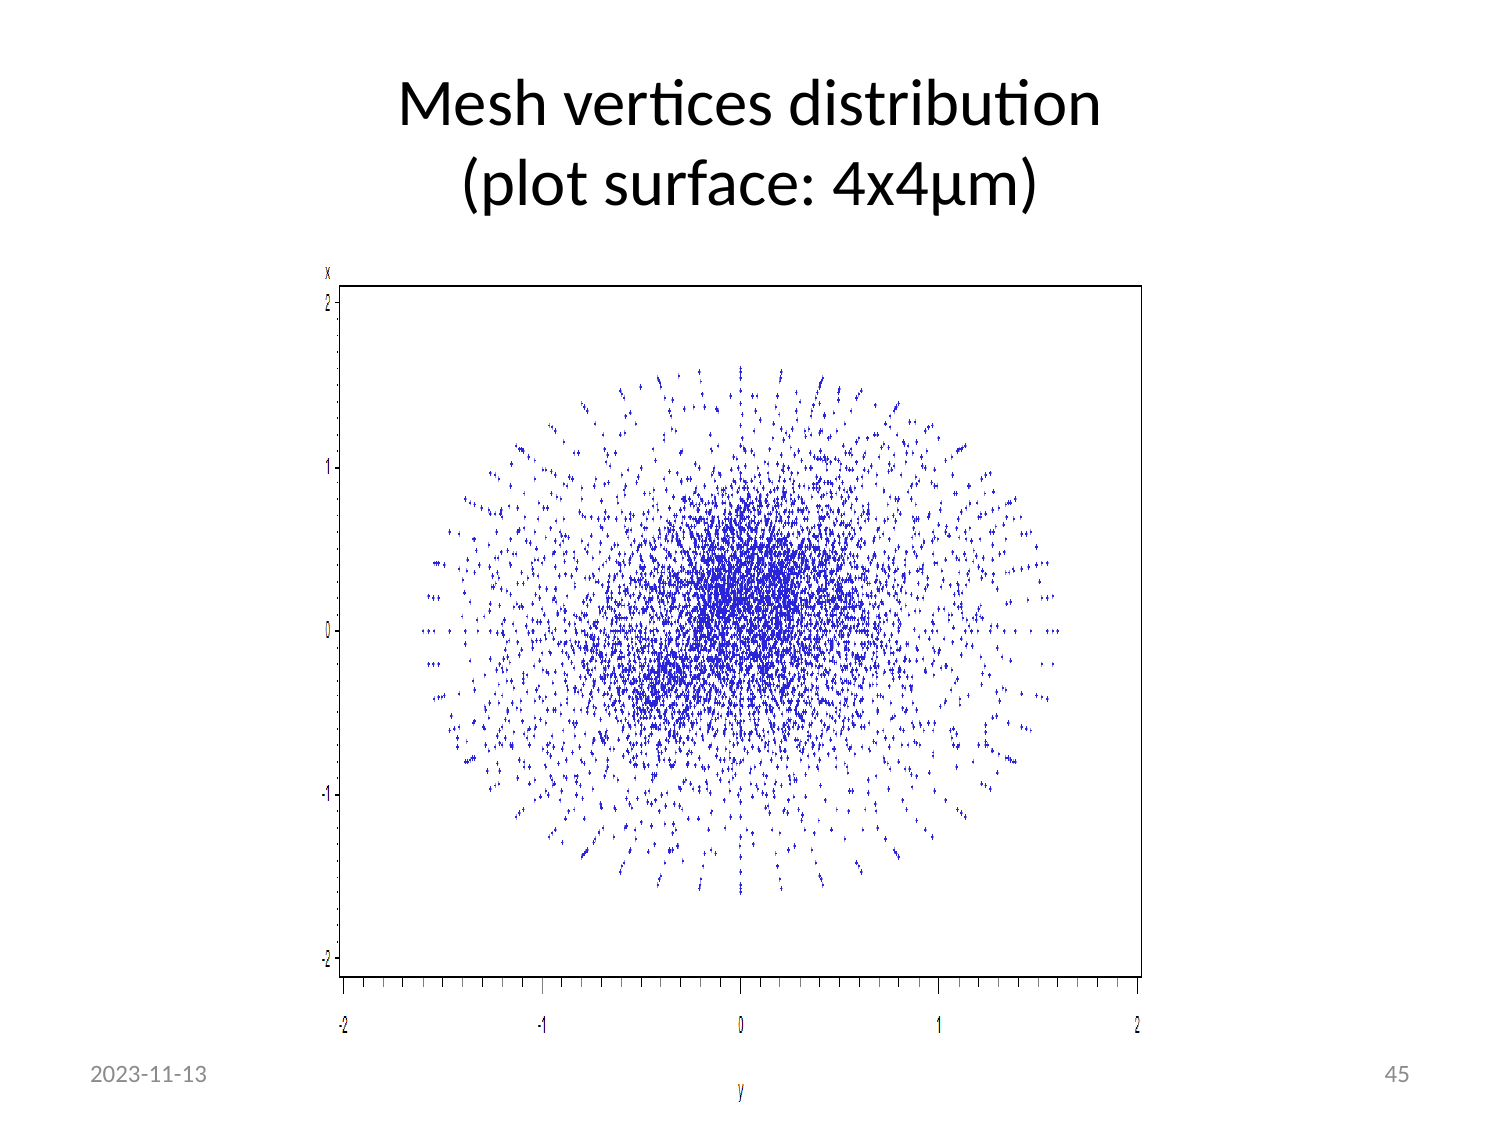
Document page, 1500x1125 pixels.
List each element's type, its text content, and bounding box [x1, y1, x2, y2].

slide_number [75, 1042, 307, 1103]
picture [312, 255, 1164, 1125]
title Mesh vertices distribution (plot surface: 4x4μm) [0, 44, 1500, 233]
slide_number 45 [1169, 1042, 1425, 1103]
